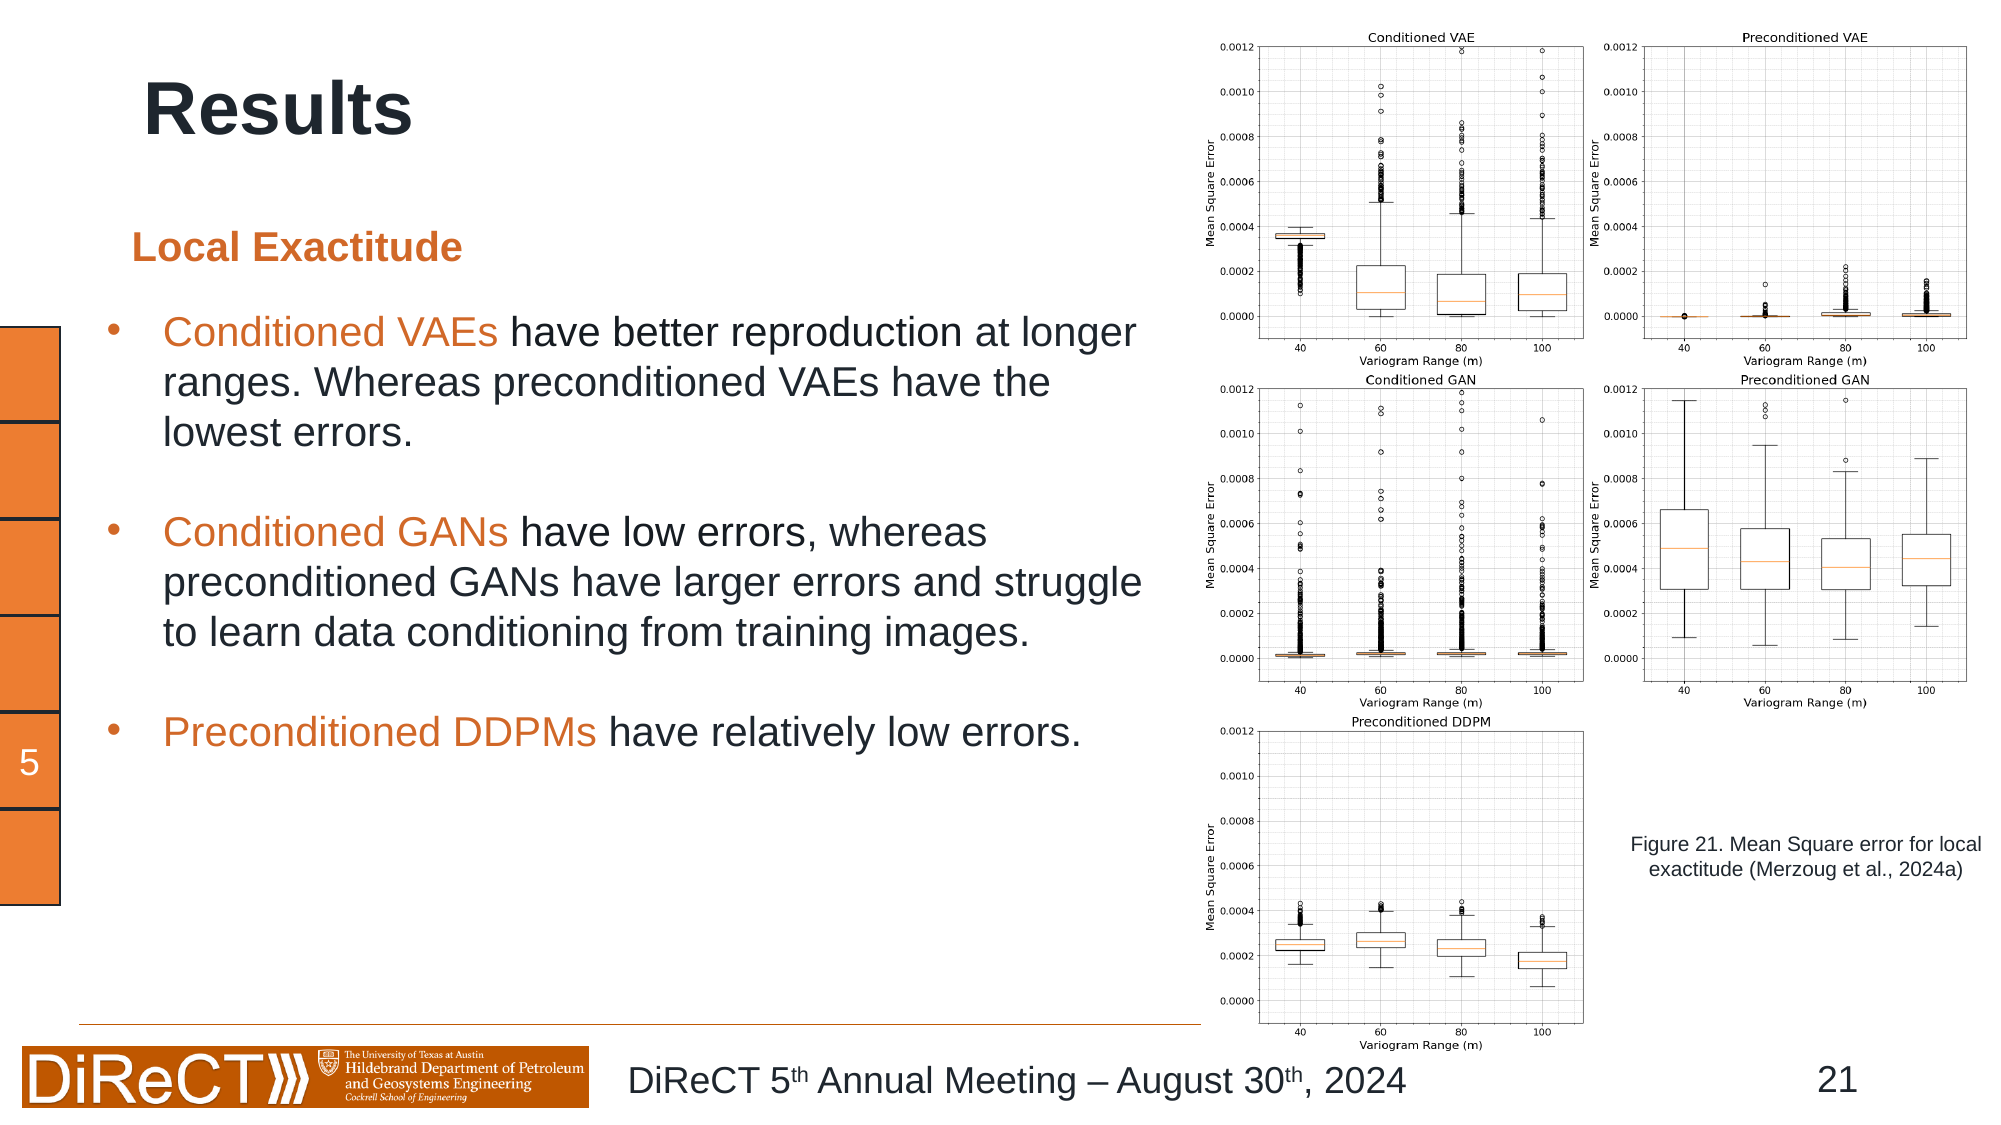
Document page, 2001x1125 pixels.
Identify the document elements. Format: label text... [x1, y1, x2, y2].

text_box Local Exactitude [116, 187, 1201, 277]
text_box [0, 326, 61, 422]
text_box [0, 422, 61, 519]
text_box 5 [0, 712, 61, 809]
picture [22, 1046, 589, 1108]
text_box [0, 519, 61, 615]
text_box [0, 809, 61, 906]
text_box Figure 21. Mean Square error for local exactitude (Merzoug et al., 2024a) [1971, 822, 2000, 888]
text_box Results [129, 52, 1201, 158]
picture [1201, 27, 1971, 1056]
text_box Conditioned VAEs have better reproduction at longer ranges. Whereas preconditioned VAEs have the lowest errors. Conditioned GANs have low errors, whereas preconditioned GANs have larger errors and struggle to learn data conditioning from training images. Preconditioned DDPMs have relatively low errors. [91, 296, 1169, 912]
text_box [0, 615, 61, 712]
